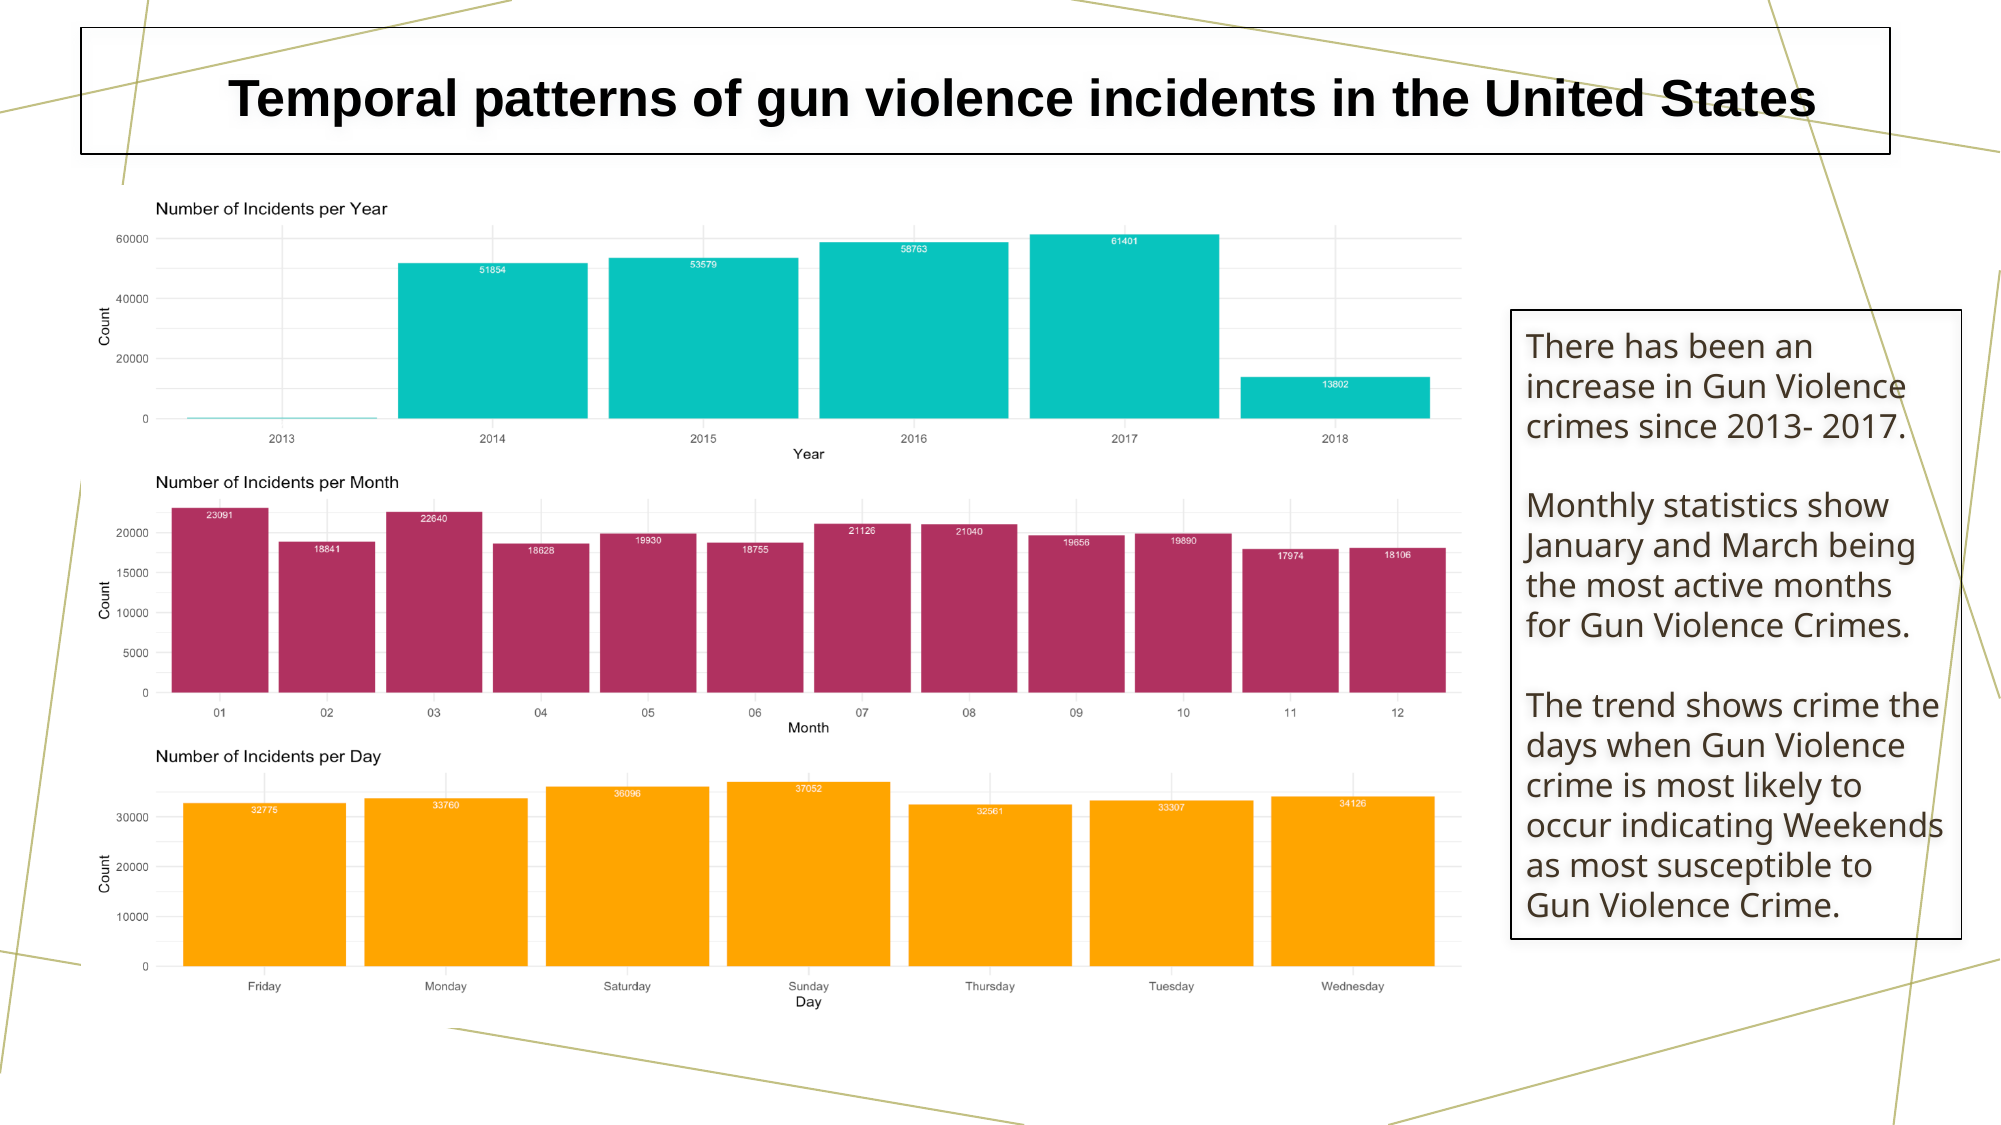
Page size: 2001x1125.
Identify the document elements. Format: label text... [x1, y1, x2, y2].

picture [80, 185, 1479, 1071]
text_box There has been an increase in Gun Violence crimes since 2013- 2017. Monthly statistics show January and March being the most active months for Gun Violence Crimes. The trend shows crime the days when Gun Violence crime is most likely to occur indicating Weekends as most susceptible to Gun Violence Crime. [1510, 309, 1962, 939]
title Temporal patterns of gun violence incidents in the United States [81, 27, 1891, 154]
